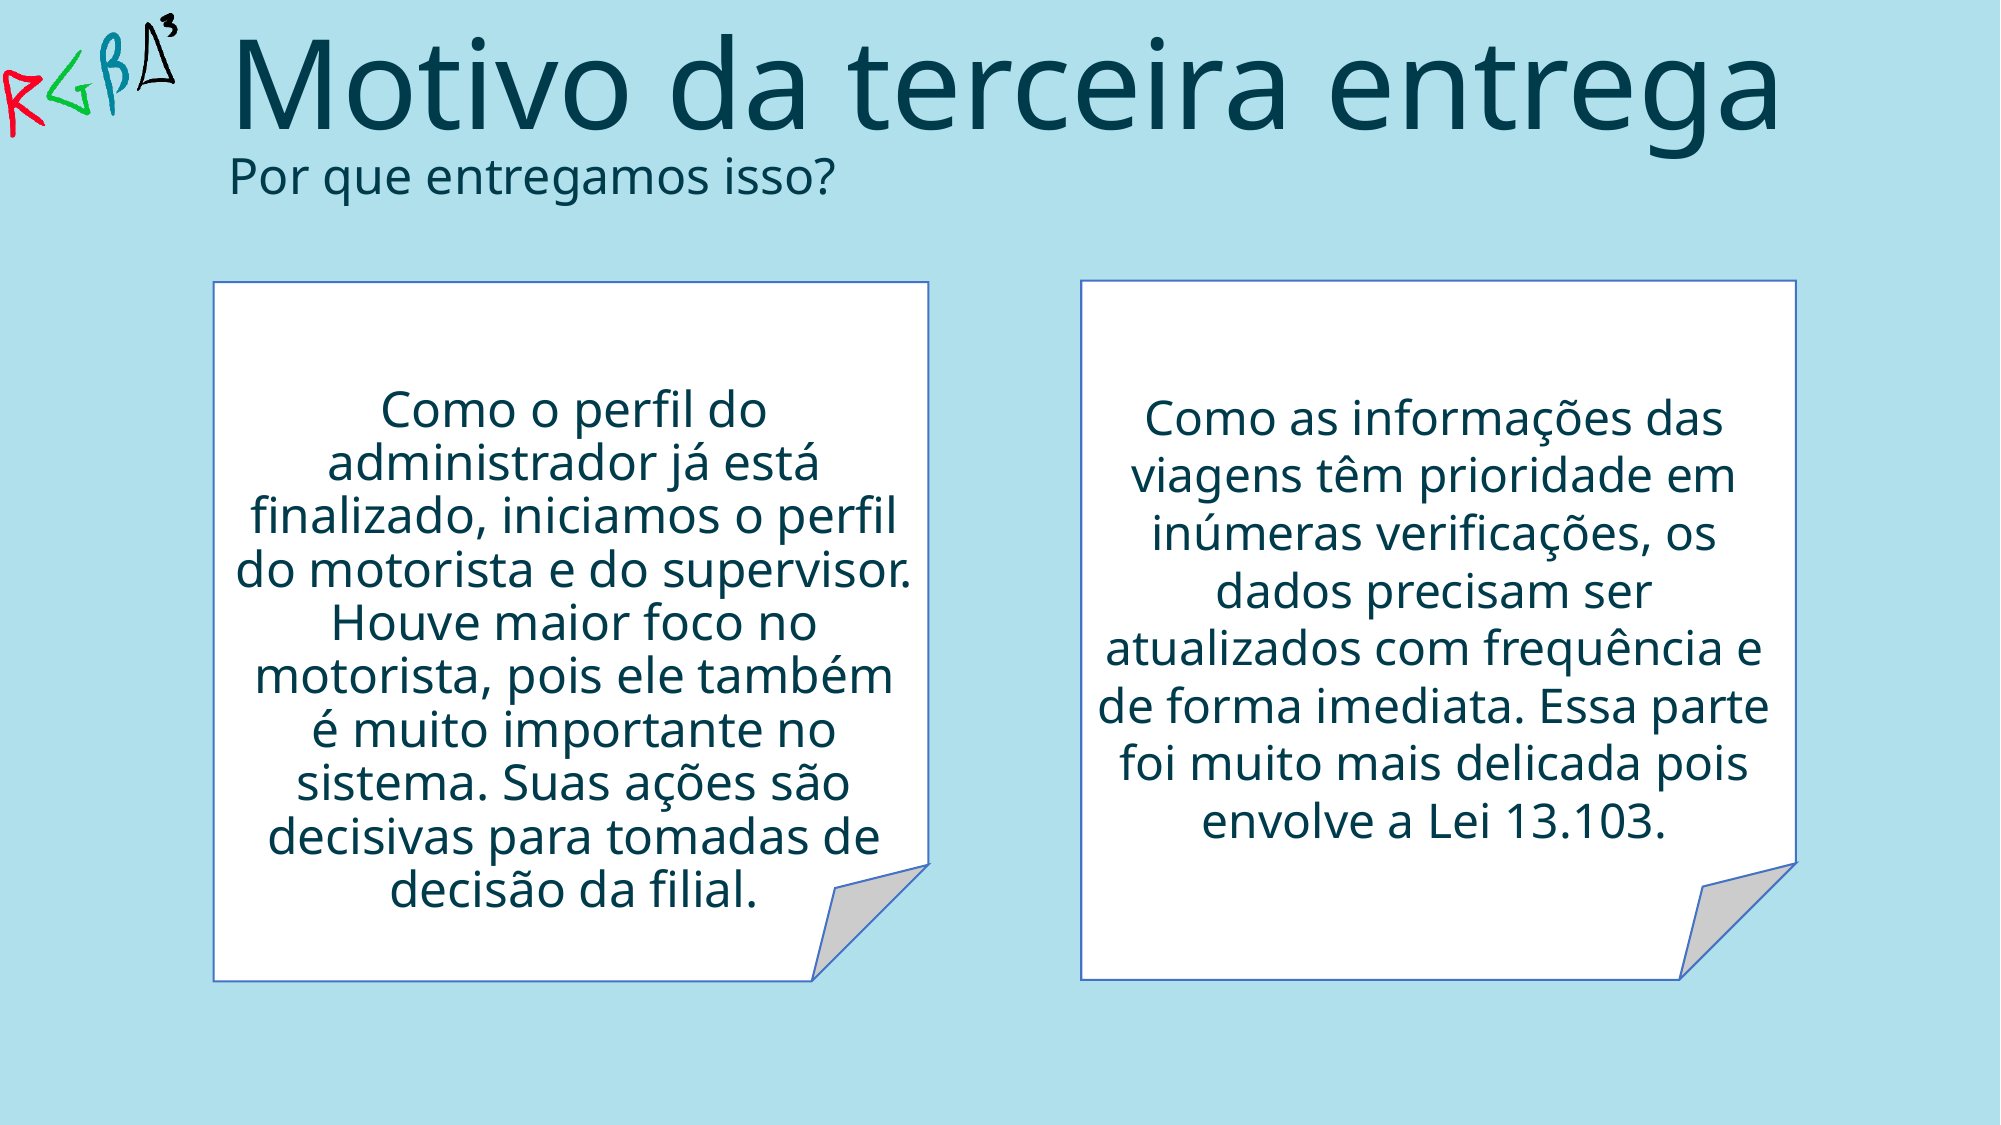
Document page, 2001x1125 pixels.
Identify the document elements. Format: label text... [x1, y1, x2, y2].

text_box [1789, 391, 1800, 872]
text_box Como o perfil do administrador já está finalizado, iniciamos o perfil do motorista e do supervisor. Houve maior foco no motorista, pois ele também é muito importante no sistema. Suas ações são decisivas para tomadas de decisão da filial. [220, 376, 929, 929]
text_box Como as informações das viagens têm prioridade em inúmeras verificações, os dados precisam ser atualizados com frequência e de forma imediata. Essa parte foi muito mais delicada pois envolve a Lei 13.103. [1081, 379, 1789, 898]
title Motivo da terceira entrega [213, 0, 1939, 144]
text_box [1080, 391, 1763, 981]
picture [0, 0, 179, 144]
list Por que entregamos isso? [213, 144, 1939, 391]
text_box [212, 281, 932, 983]
